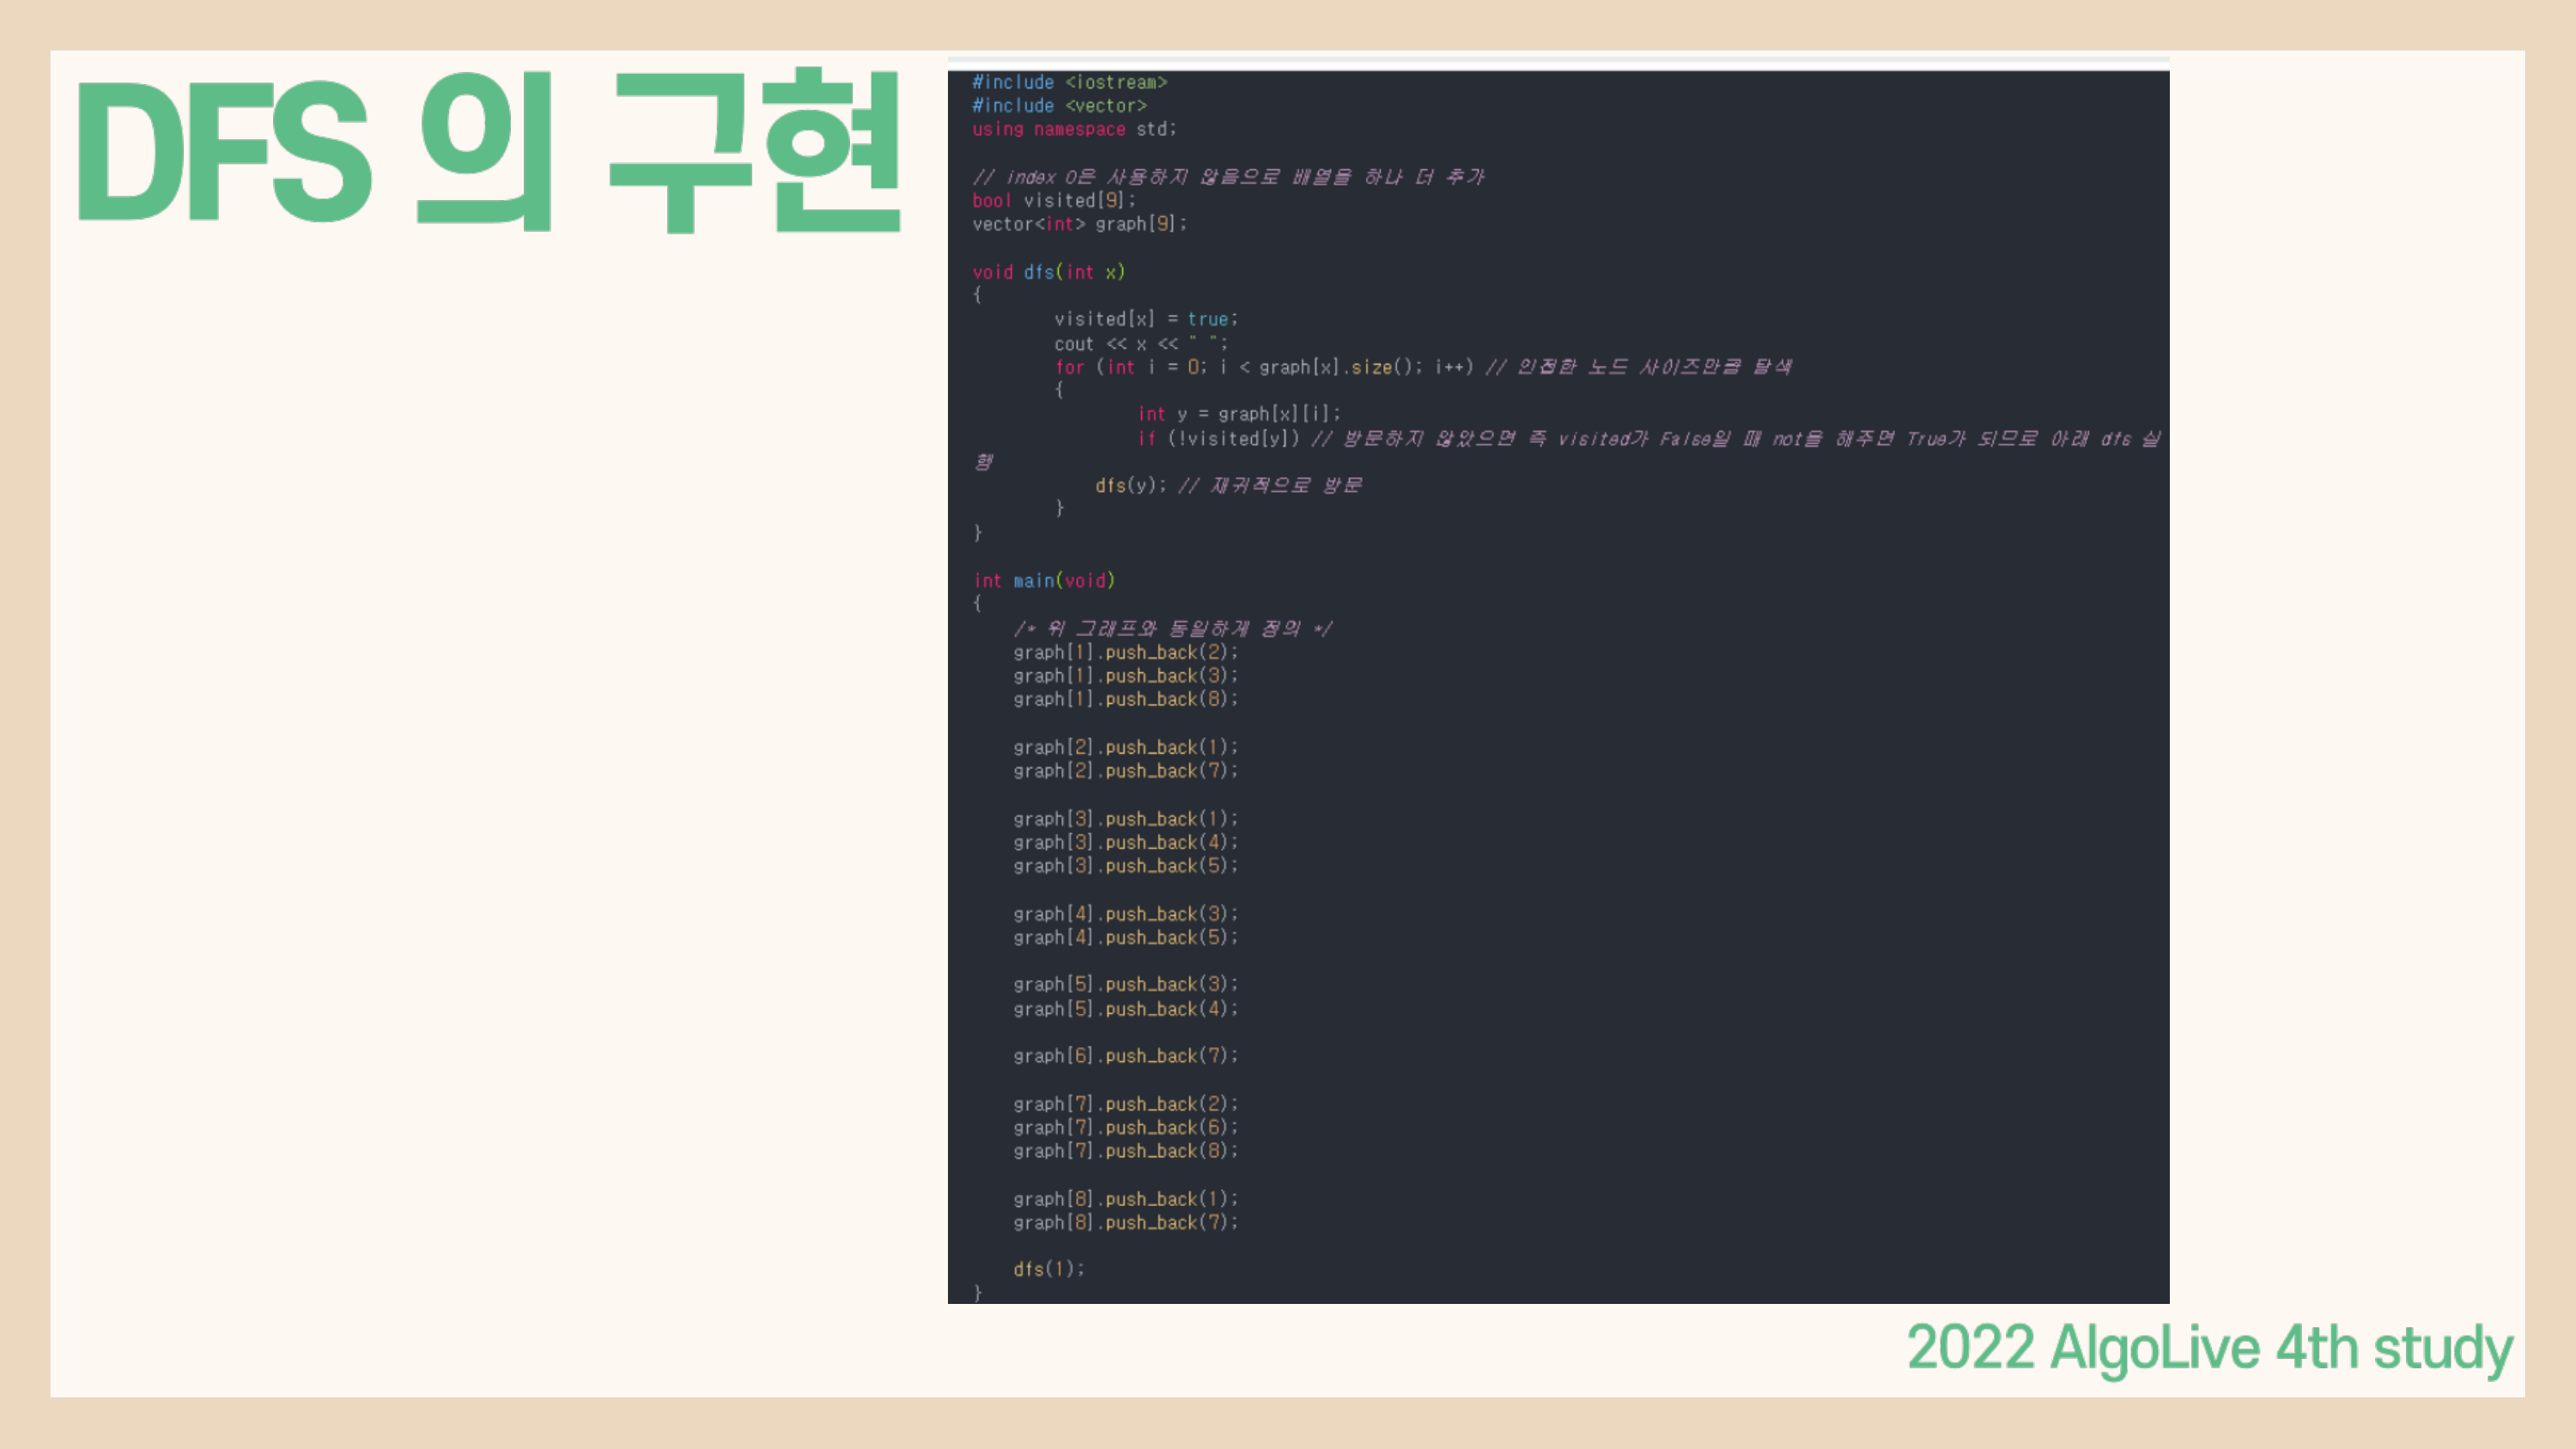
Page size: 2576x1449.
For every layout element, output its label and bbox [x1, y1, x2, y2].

picture [0, 5, 981, 312]
picture [1732, 1300, 2541, 1409]
text_box [947, 56, 2170, 1304]
text_box [0, 0, 2576, 1449]
